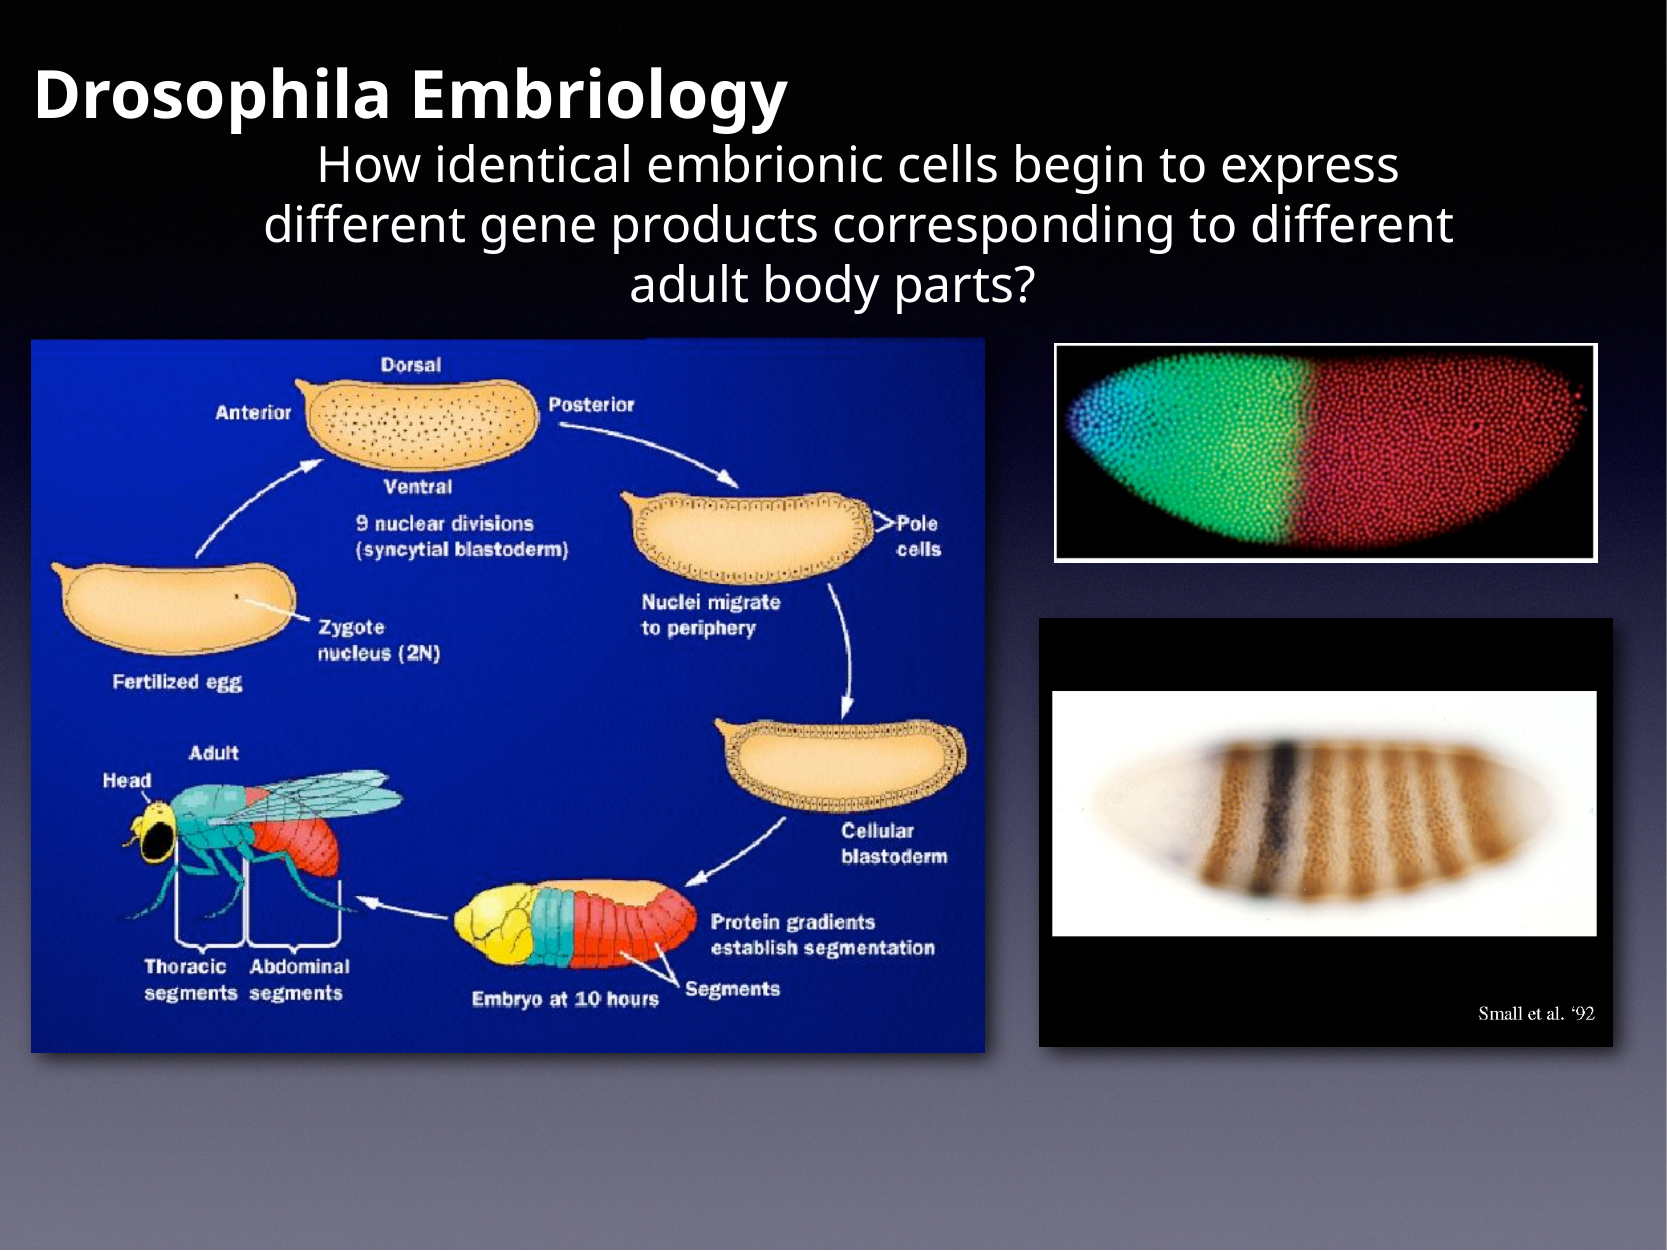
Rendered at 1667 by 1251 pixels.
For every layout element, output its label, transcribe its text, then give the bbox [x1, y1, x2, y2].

text_box How identical embrionic cells begin to express different gene products corresponding to different adult body parts? [230, 126, 1487, 320]
picture [0, 0, 1667, 1250]
text_box Drosophila Embriology [25, 45, 860, 138]
